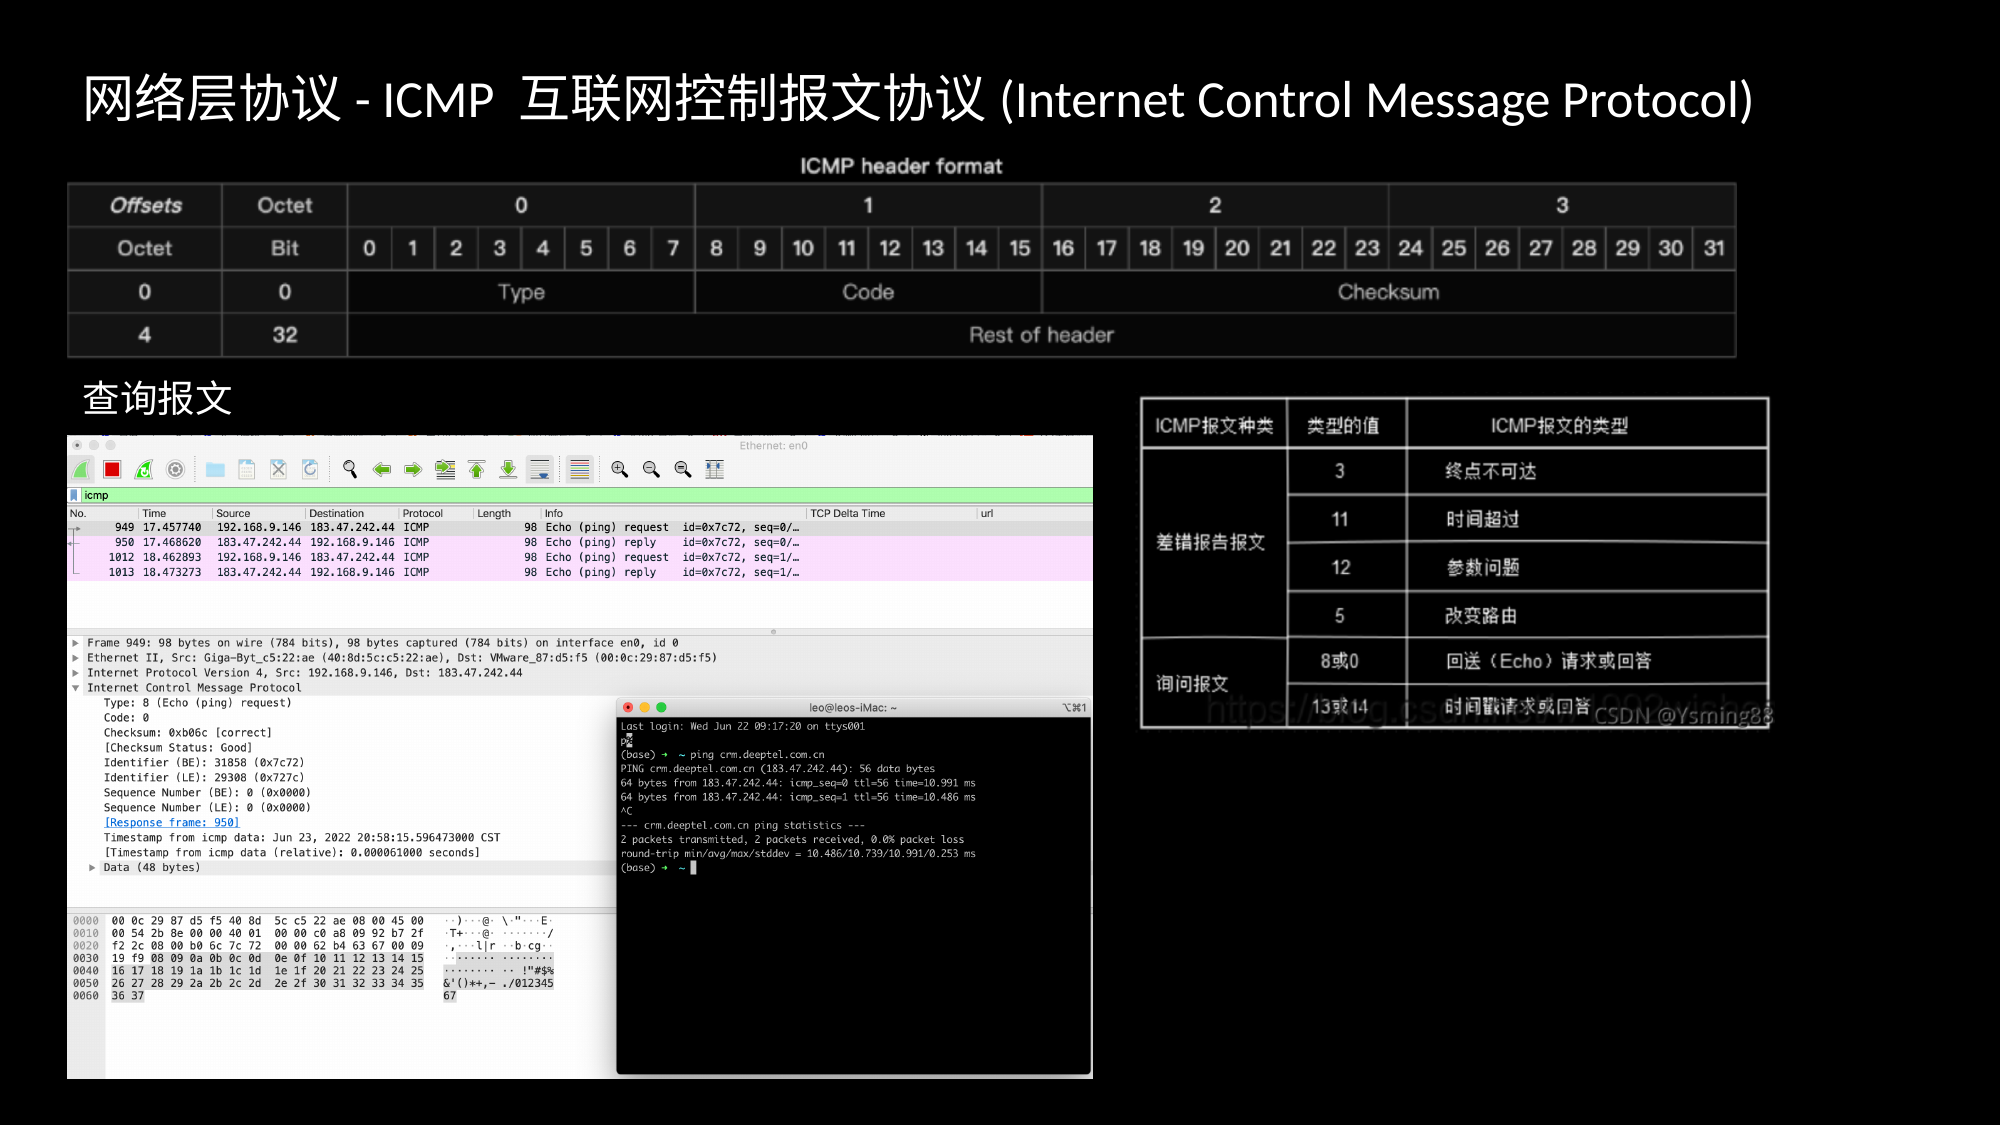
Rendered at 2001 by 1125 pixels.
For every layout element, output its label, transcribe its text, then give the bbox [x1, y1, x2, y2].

picture [67, 149, 1737, 360]
text_box 查询报文 [67, 367, 248, 428]
picture [1135, 392, 1775, 733]
text_box 网络层协议- ICMP 互联网控制报文协议(Internet Control Message Protocol) [67, 57, 2000, 135]
picture [67, 435, 1093, 1080]
